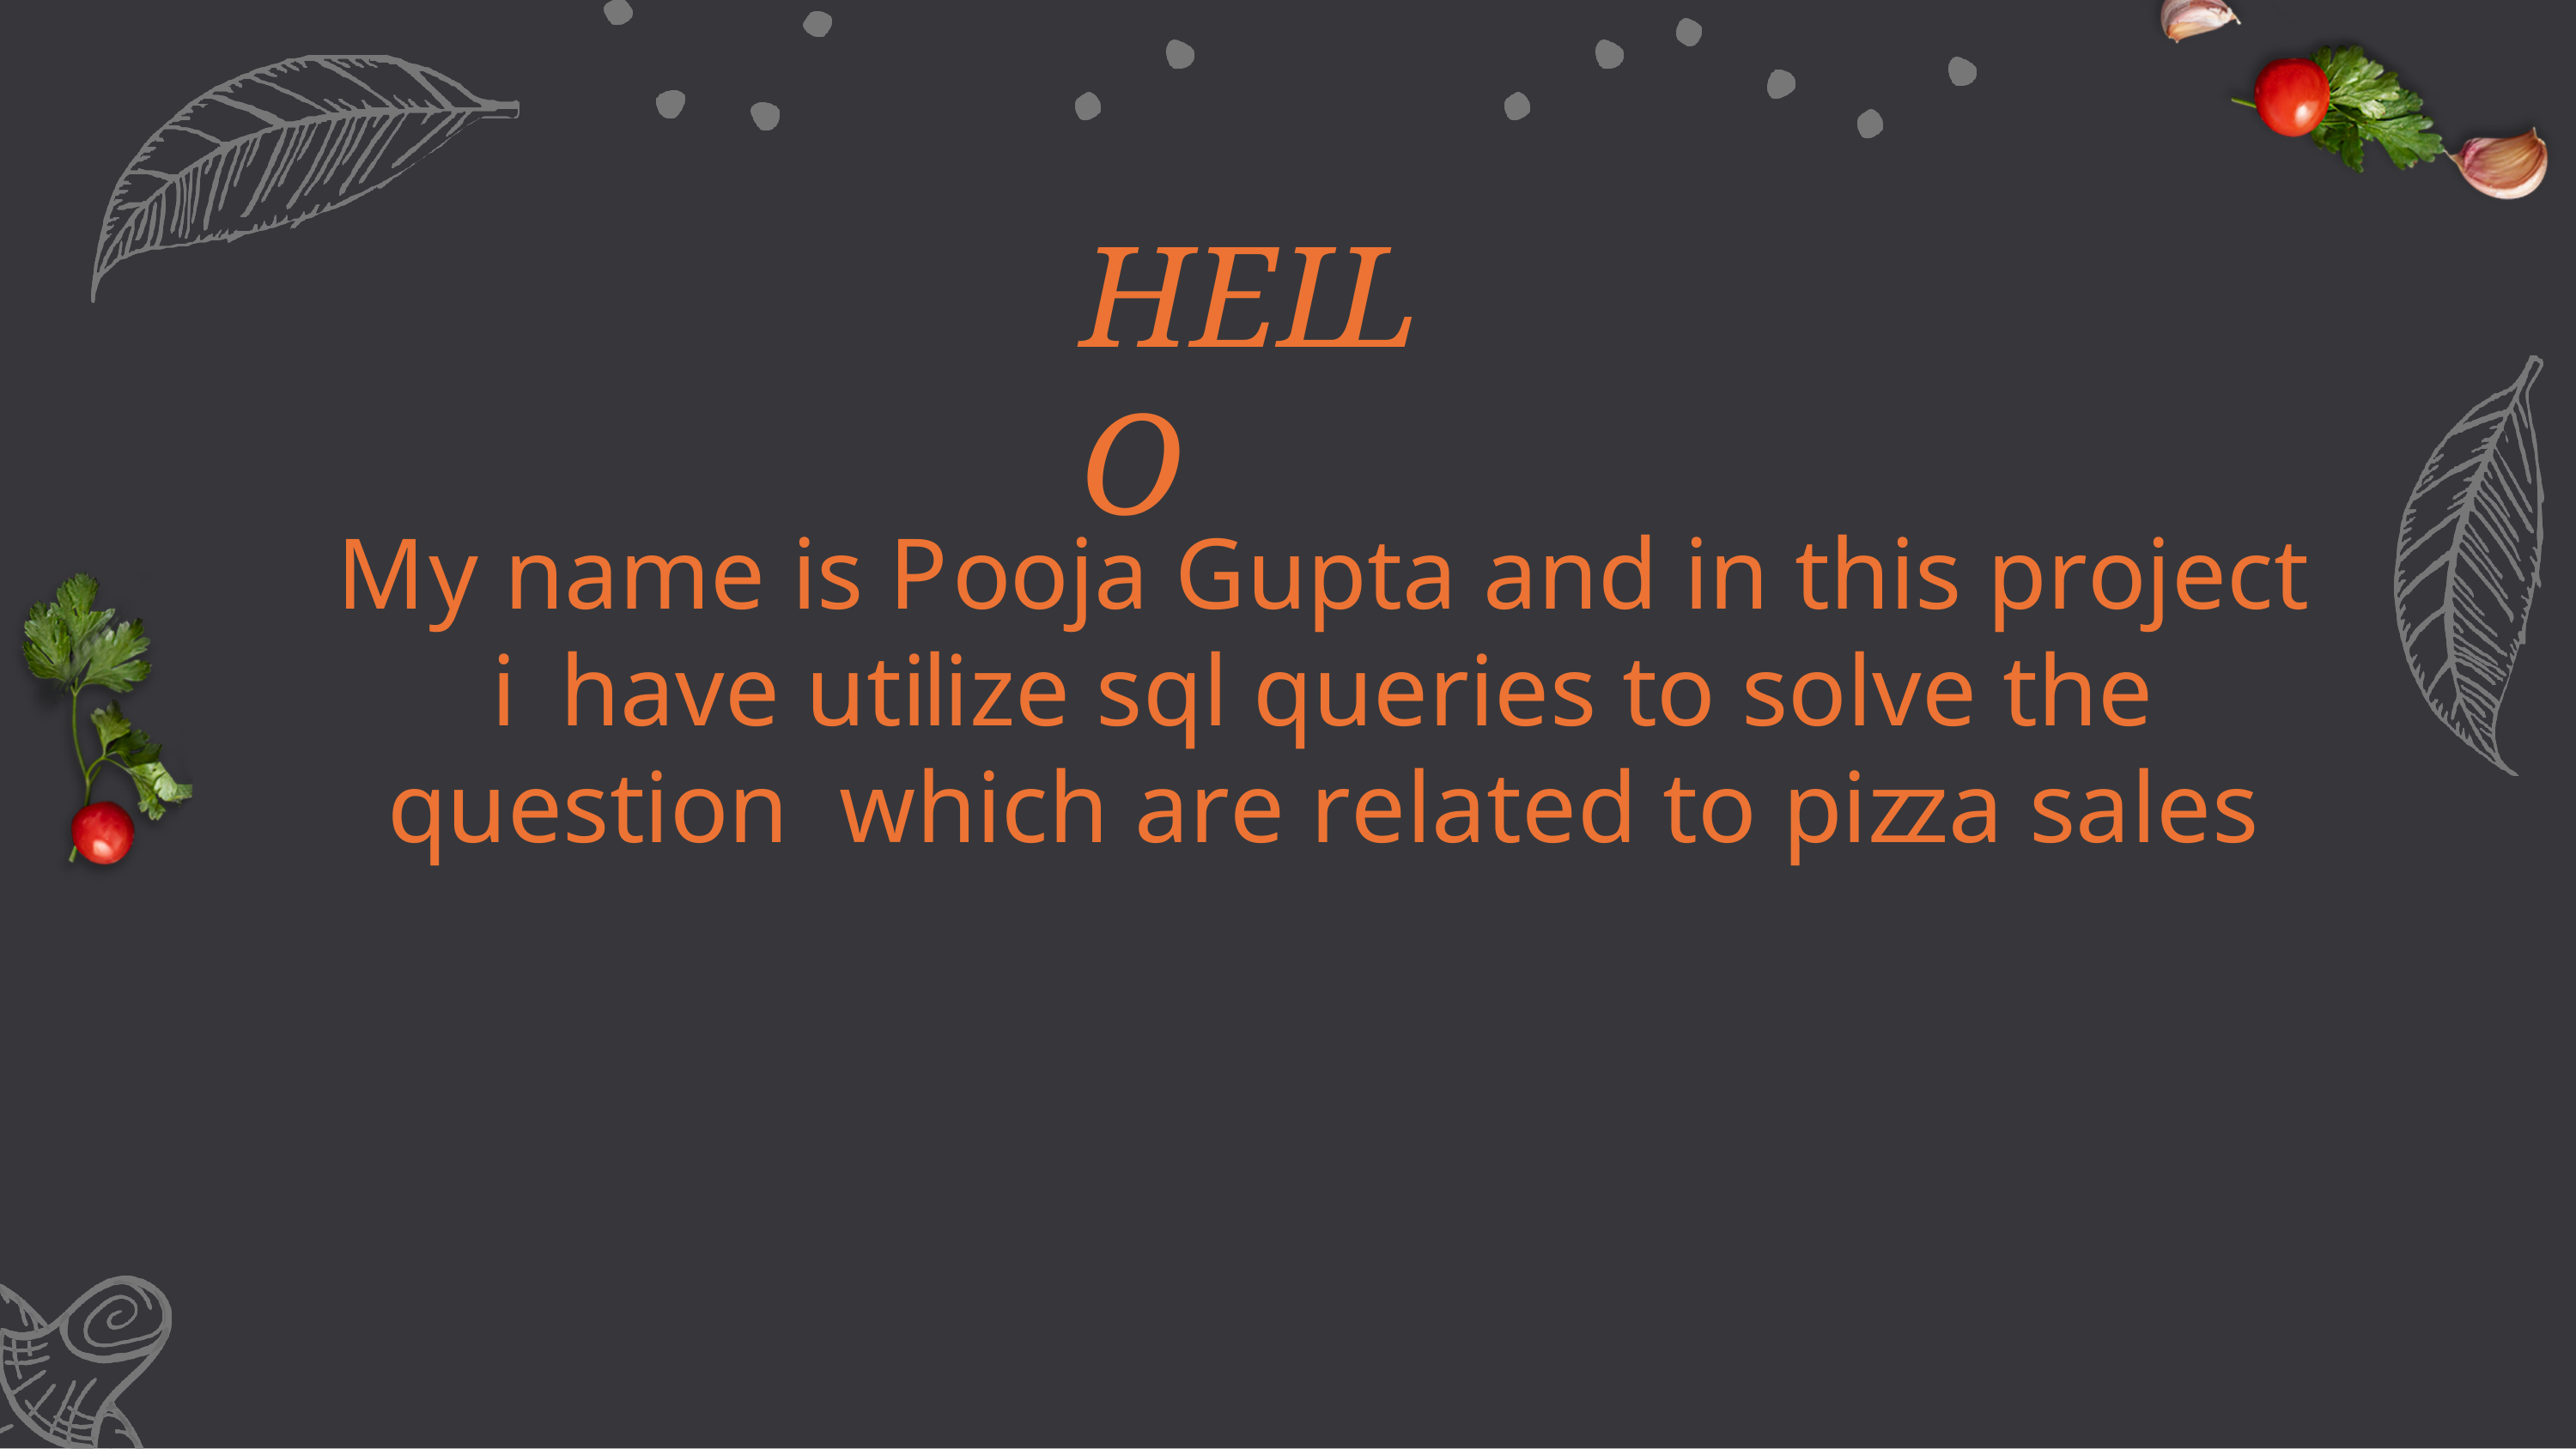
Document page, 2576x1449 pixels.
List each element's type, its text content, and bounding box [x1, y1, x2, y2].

picture [803, 11, 832, 38]
picture [604, 0, 633, 26]
text_box My name is Pooja Gupta and in this project i have utilize sql queries to solve the question which are related to pizza sales [312, 509, 2333, 863]
text_box HELLO [1078, 205, 1438, 509]
picture [91, 55, 519, 303]
picture [0, 1275, 172, 1449]
picture [1075, 92, 1101, 121]
picture [1767, 70, 1795, 100]
picture [8, 566, 194, 883]
picture [1504, 92, 1530, 121]
picture [2394, 355, 2544, 777]
picture [750, 102, 780, 130]
picture [1948, 57, 1977, 87]
picture [2136, 0, 2559, 207]
picture [655, 90, 685, 118]
picture [1595, 39, 1624, 69]
picture [1676, 17, 1702, 47]
picture [1165, 39, 1194, 69]
picture [1857, 109, 1884, 138]
